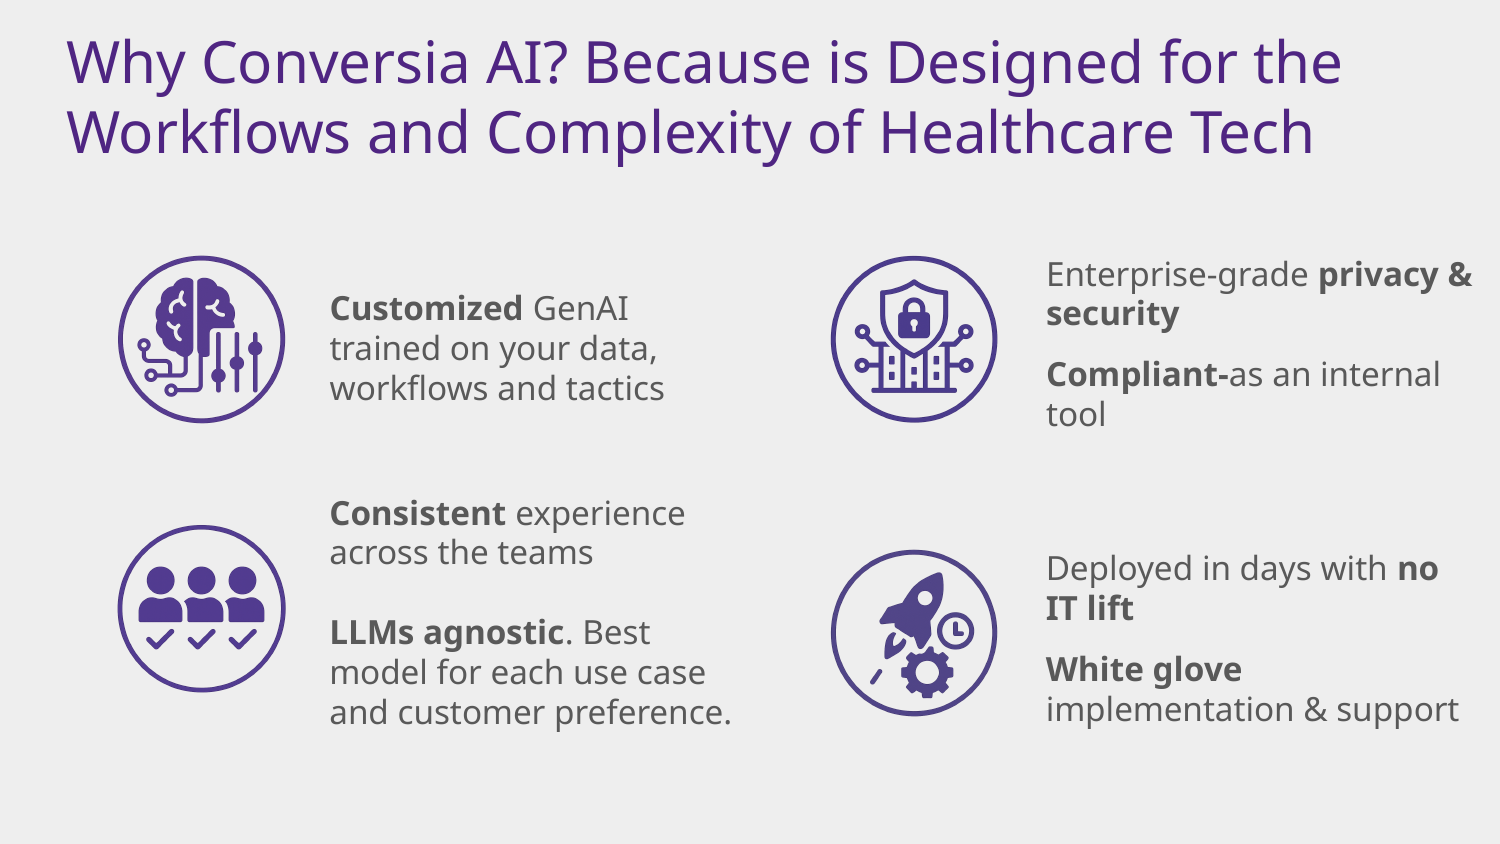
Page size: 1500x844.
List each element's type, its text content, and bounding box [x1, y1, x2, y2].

picture [808, 528, 1020, 740]
text_box Consistent experience across the teams LLMs agnostic. Best model for each use case and customer preference. [314, 476, 764, 761]
text_box Customized GenAI trained on your data, workflows and tactics [314, 272, 764, 422]
picture [95, 503, 307, 715]
picture [808, 234, 1020, 445]
title Why Conversia AI? Because is Designed for the Workflows and Complexity of Healthcare Tech [51, 10, 1449, 105]
picture [95, 234, 307, 445]
text_box Deployed in days with no IT lift White glove implementation & support [1030, 532, 1495, 731]
text_box Enterprise-grade privacy & security Compliant-as an internal tool [1030, 237, 1489, 442]
